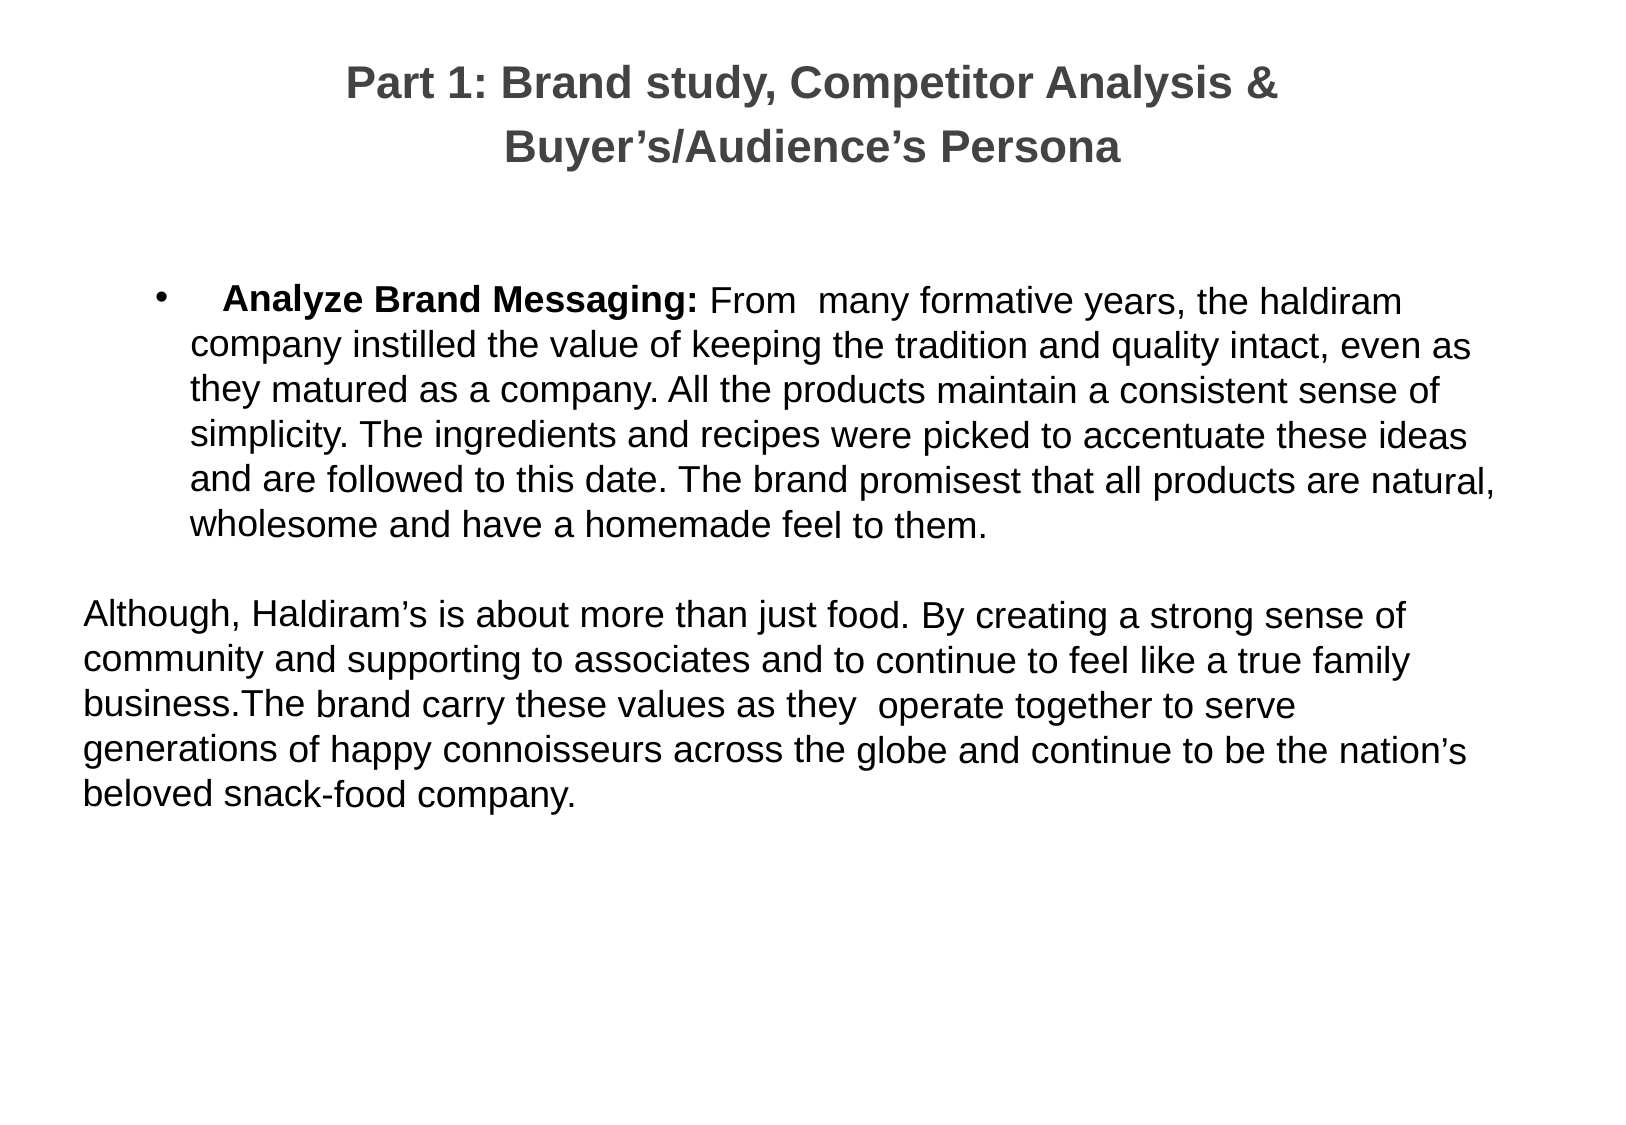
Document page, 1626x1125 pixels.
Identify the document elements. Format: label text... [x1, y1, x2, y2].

text_box Part 1: Brand study, Competitor Analysis & Buyer’s/Audience’s Persona [136, 27, 1489, 189]
text_box Analyze Brand Messaging: From many formative years, the haldiram company instilled the value of keeping the tradition and quality intact, even as they matured as a company. All the products maintain a consistent sense of simplicity. The ingredients and recipes were picked to accentuate these ideas and are followed to this date. The brand promisest that all products are natural, wholesome and have a homemade feel to them. Although, Haldiram’s is about more than just food. By creating a strong sense of community and supporting to associates and to continue to feel like a true family business.The brand carry these values as they operate together to serve generations of happy connoisseurs across the globe and continue to be the nation’s beloved snack-food company. [64, 211, 1515, 1125]
